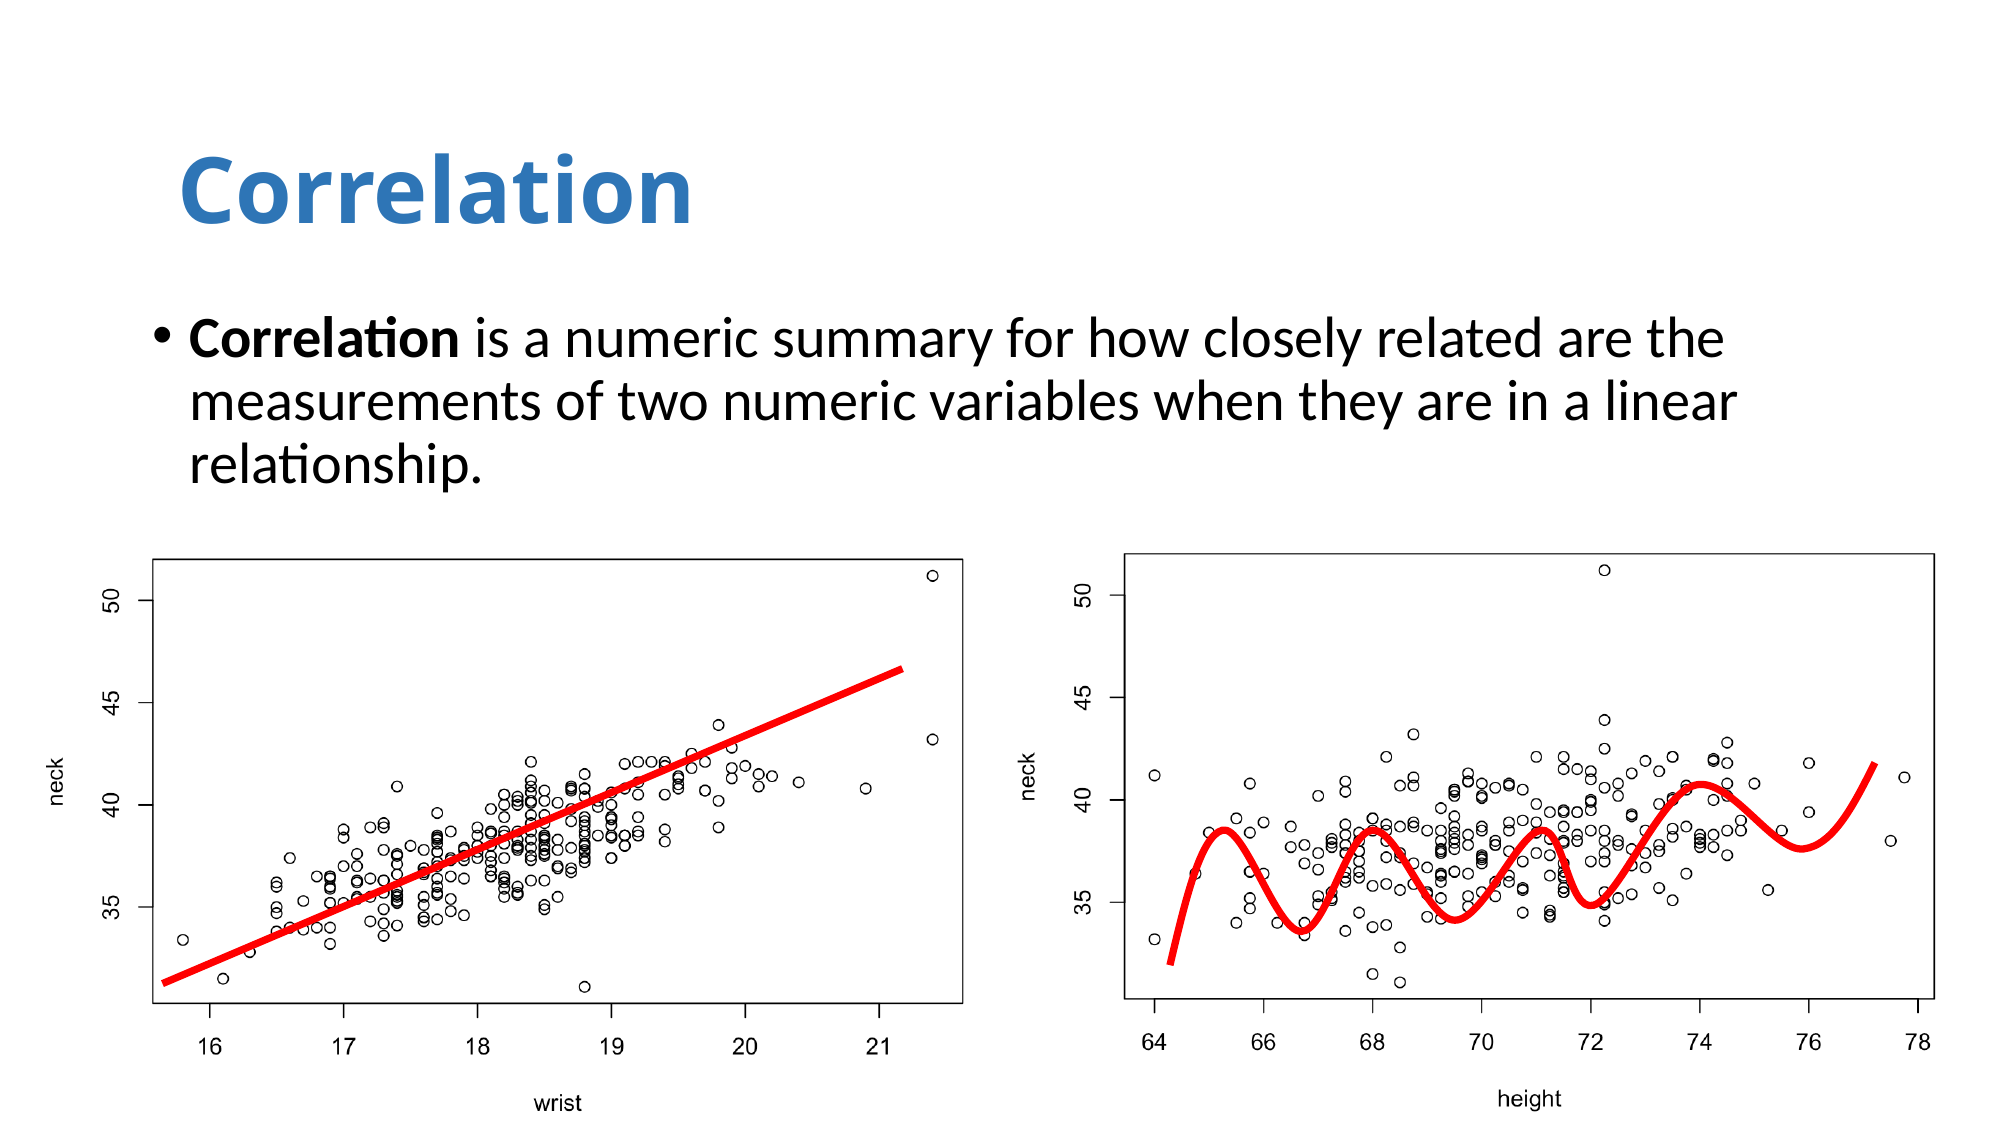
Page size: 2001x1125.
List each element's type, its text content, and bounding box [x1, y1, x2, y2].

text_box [46, 528, 1974, 1125]
text_box Correlation [162, 84, 1888, 303]
list Correlation is a numeric summary for how closely related are the measurements of two numeric variables when they are in a linear relationship. [137, 299, 1863, 528]
